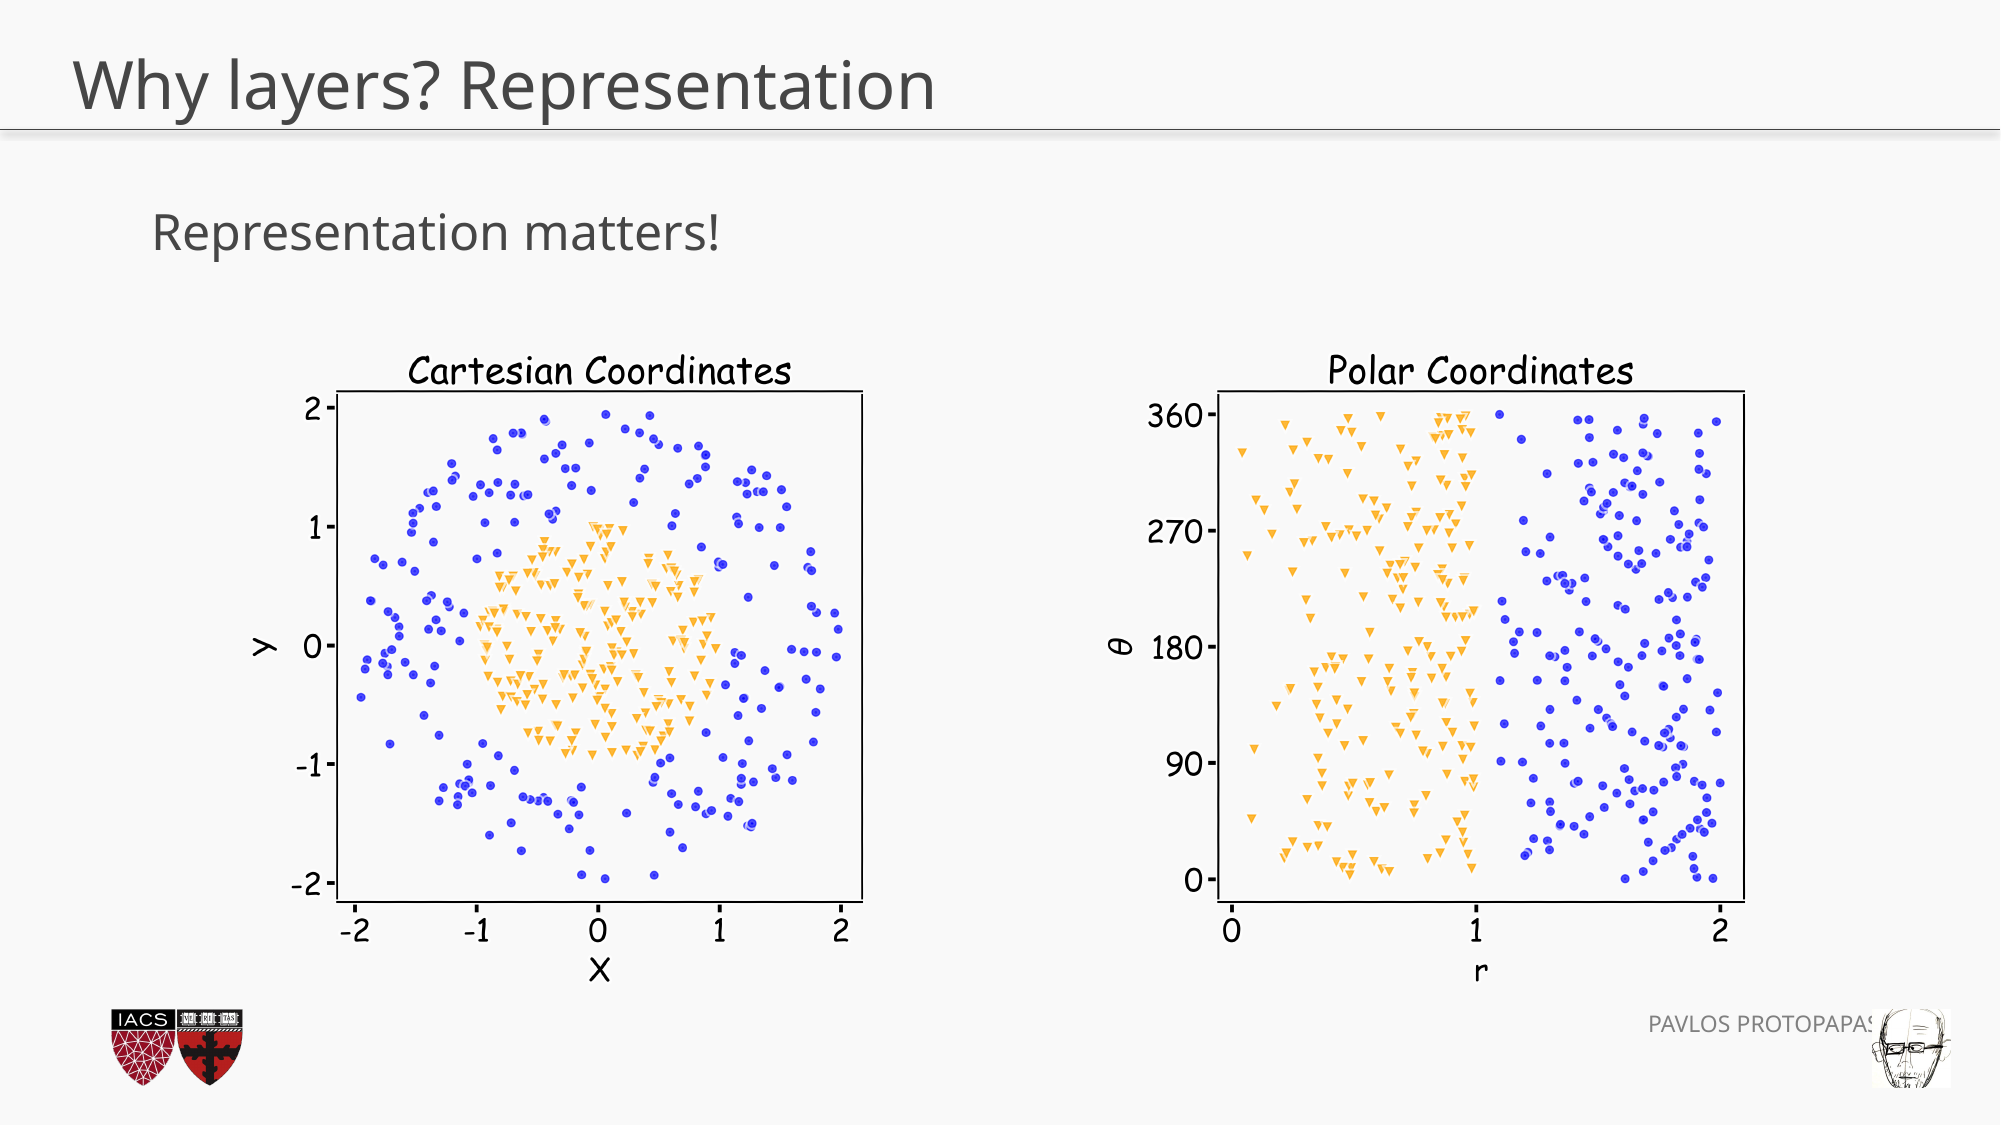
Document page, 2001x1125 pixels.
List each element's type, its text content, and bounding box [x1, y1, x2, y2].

title Why layers? Representation [57, 35, 1943, 162]
picture [1098, 301, 1849, 1052]
list Representation matters! [136, 193, 1831, 540]
picture [1872, 1009, 1951, 1088]
picture [109, 301, 968, 1086]
